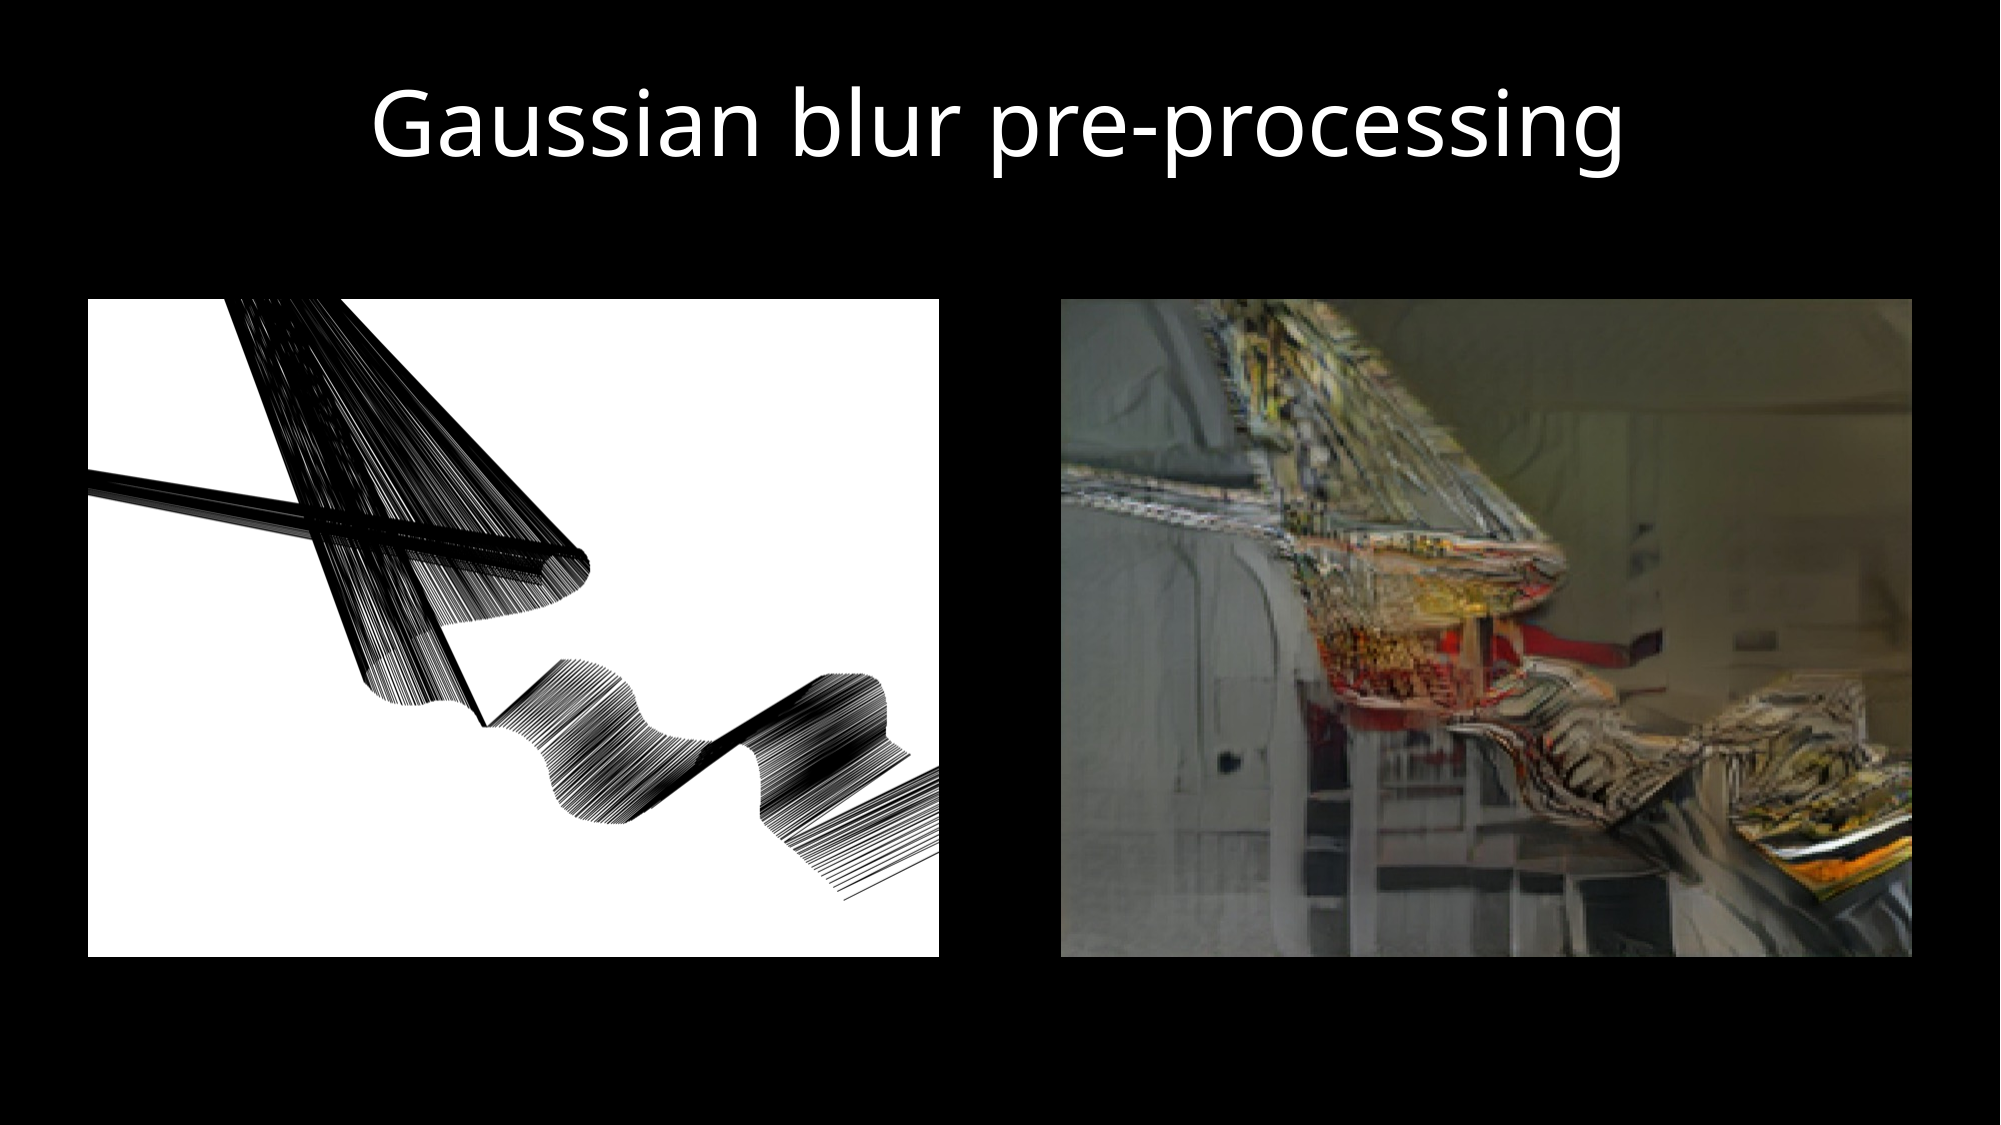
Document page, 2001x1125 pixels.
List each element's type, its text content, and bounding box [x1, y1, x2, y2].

picture [88, 299, 939, 957]
title Gaussian blur pre-processing [137, 18, 1863, 236]
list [1061, 299, 1912, 957]
